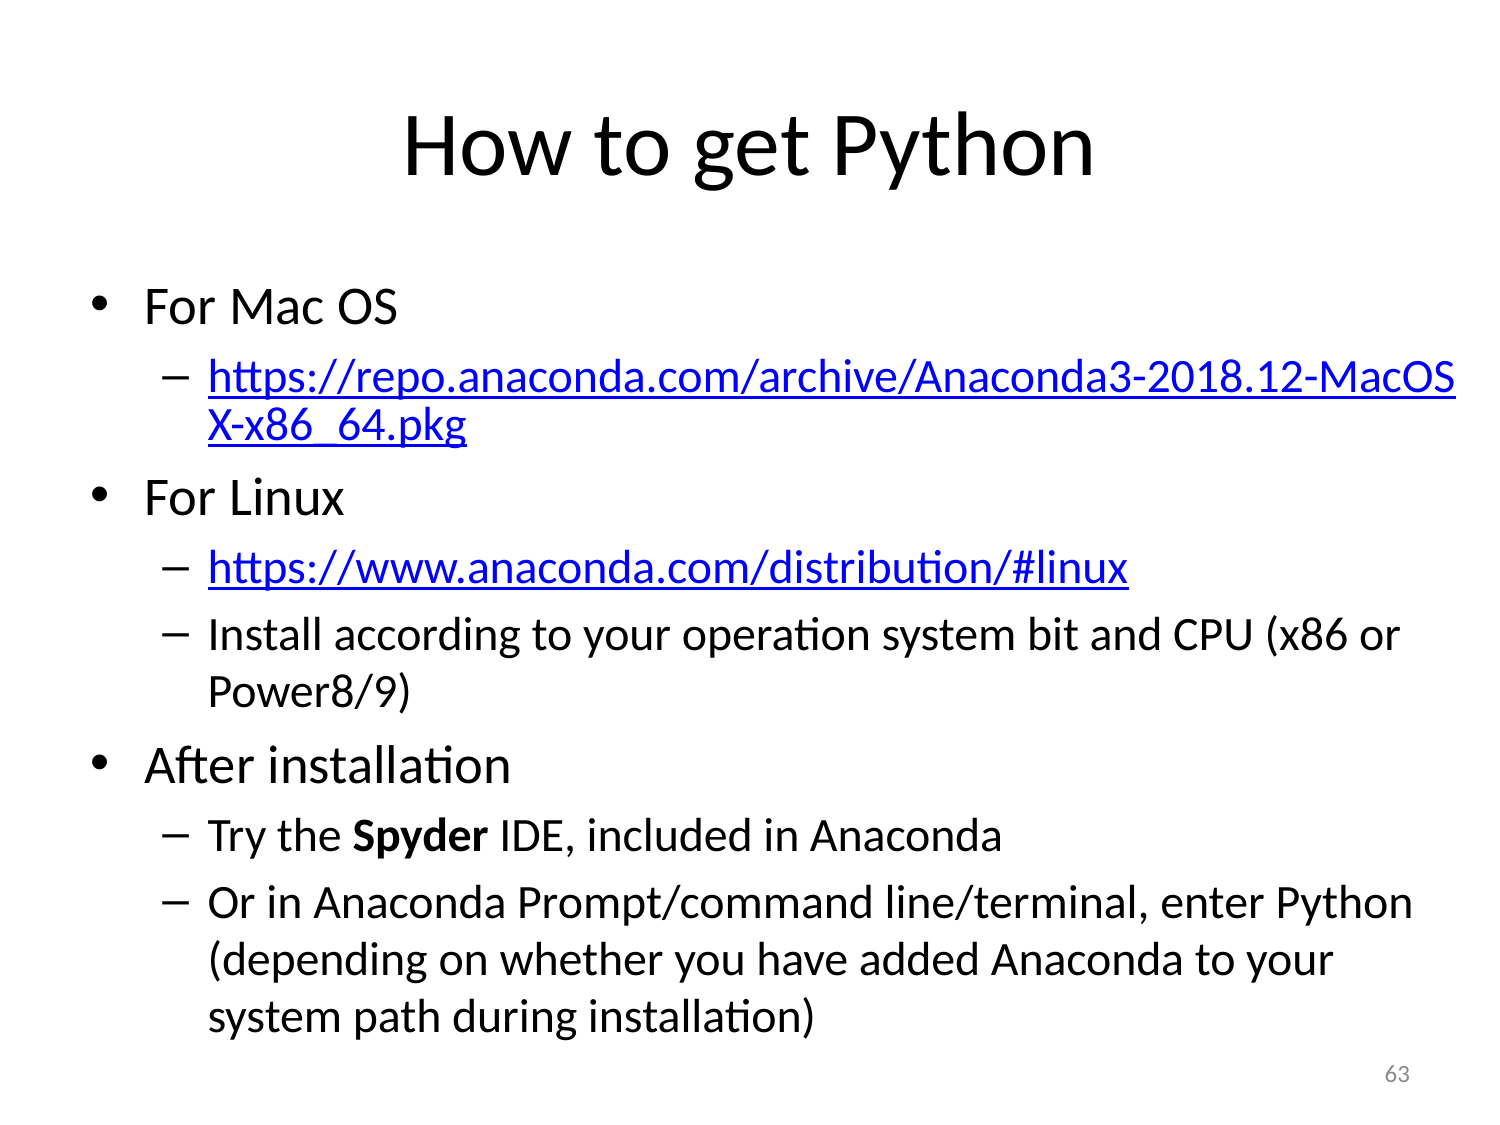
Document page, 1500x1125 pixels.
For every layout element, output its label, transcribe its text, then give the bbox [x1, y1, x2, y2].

list For Mac OS https://repo.anaconda.com/archive/Anaconda3-2018.12-MacOSX-x86_64.pkg For Linux https://www.anaconda.com/distribution/#linux Install according to your operation system bit and CPU (x86 or Power8/9) After installation Try the Spyder IDE, included in Anaconda Or in Anaconda Prompt/command line/terminal, enter Python (depending on whether you have added Anaconda to your system path during installation) [75, 262, 1477, 1005]
title How to get Python [75, 45, 1425, 233]
slide_number 63 [1074, 1042, 1425, 1103]
